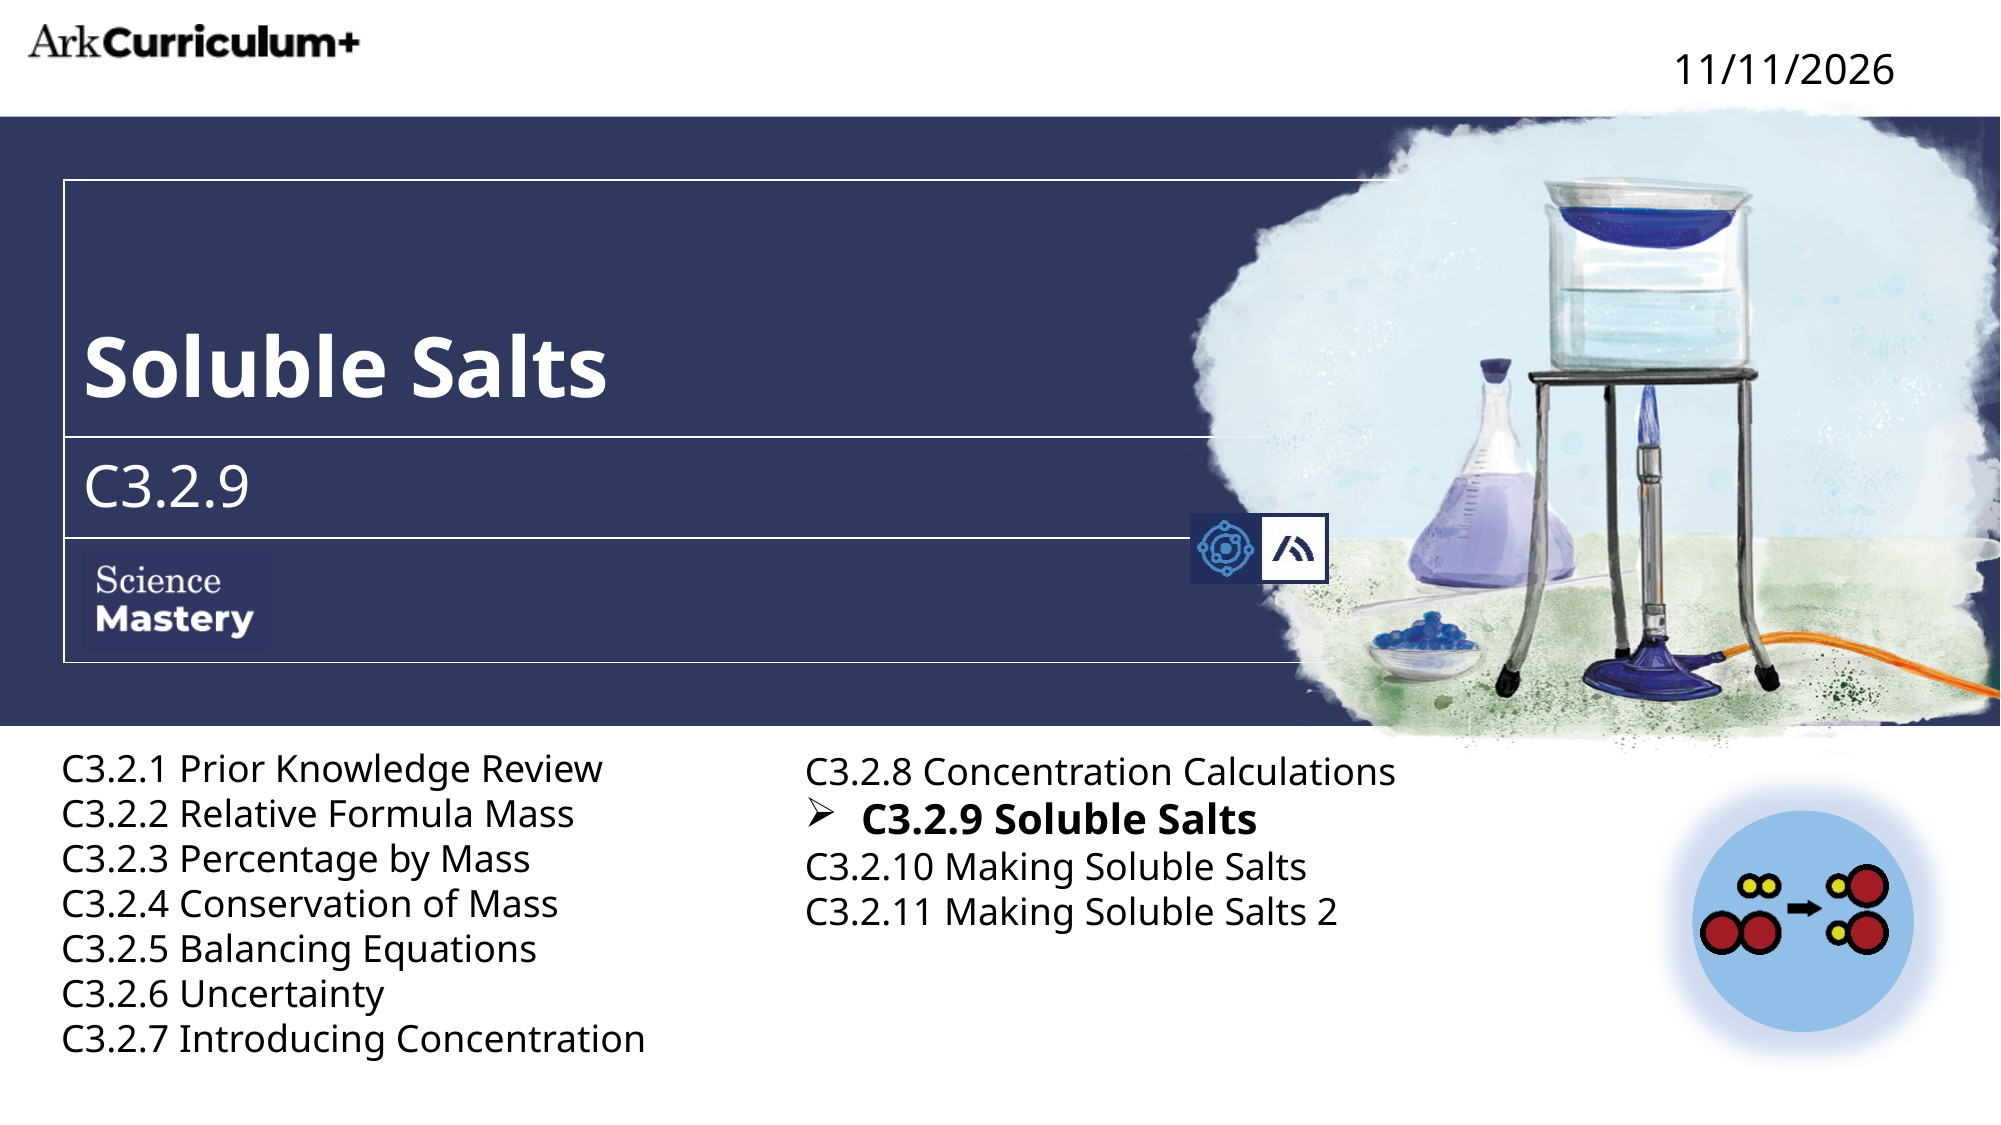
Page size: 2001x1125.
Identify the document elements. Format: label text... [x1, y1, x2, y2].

list Soluble Salts [83, 344, 1160, 416]
text_box C3.2.1 Prior Knowledge Review C3.2.2 Relative Formula Mass C3.2.3 Percentage by Mass C3.2.4 Conservation of Mass C3.2.5 Balancing Equations C3.2.6 Uncertainty C3.2.7 Introducing Concentration [46, 737, 886, 1113]
text_box 17/04/2024 [1658, 35, 1911, 82]
picture [83, 550, 270, 653]
picture [1700, 864, 1889, 955]
title C3.2.9 [83, 444, 1160, 527]
picture [1160, 82, 2000, 756]
text_box C3.2.8 Concentration Calculations C3.2.9 Soluble Salts C3.2.10 Making Soluble Salts C3.2.11 Making Soluble Salts 2 [790, 740, 1630, 986]
